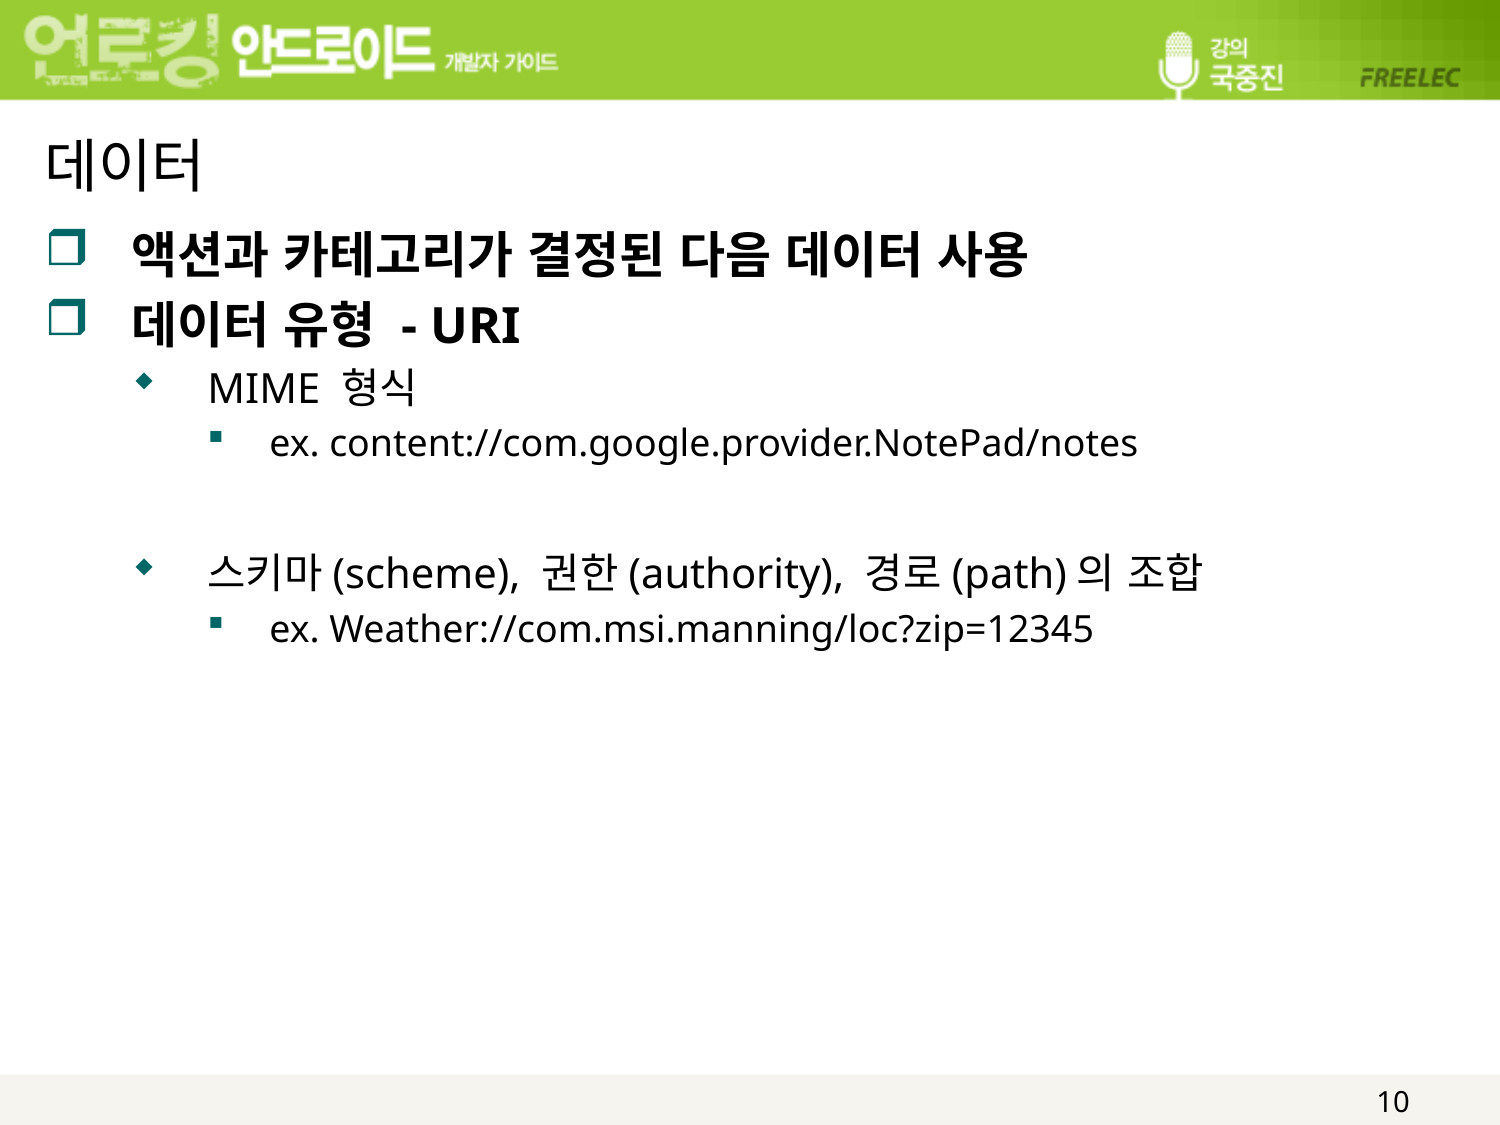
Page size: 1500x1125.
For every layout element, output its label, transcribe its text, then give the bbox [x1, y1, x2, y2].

picture [0, 0, 1500, 1074]
title 데이터 [29, 128, 1460, 200]
list 액션과 카테고리가 결정된 다음 데이터 사용 데이터 유형 - URI MIME 형식 ex. content://com.google.provider.NotePad/notes 스키마(scheme), 권한(authority), 경로(path)의 조합 ex. Weather://com.msi.manning/loc?zip=12345 [29, 215, 1448, 1067]
slide_number 10 [1074, 1075, 1426, 1121]
